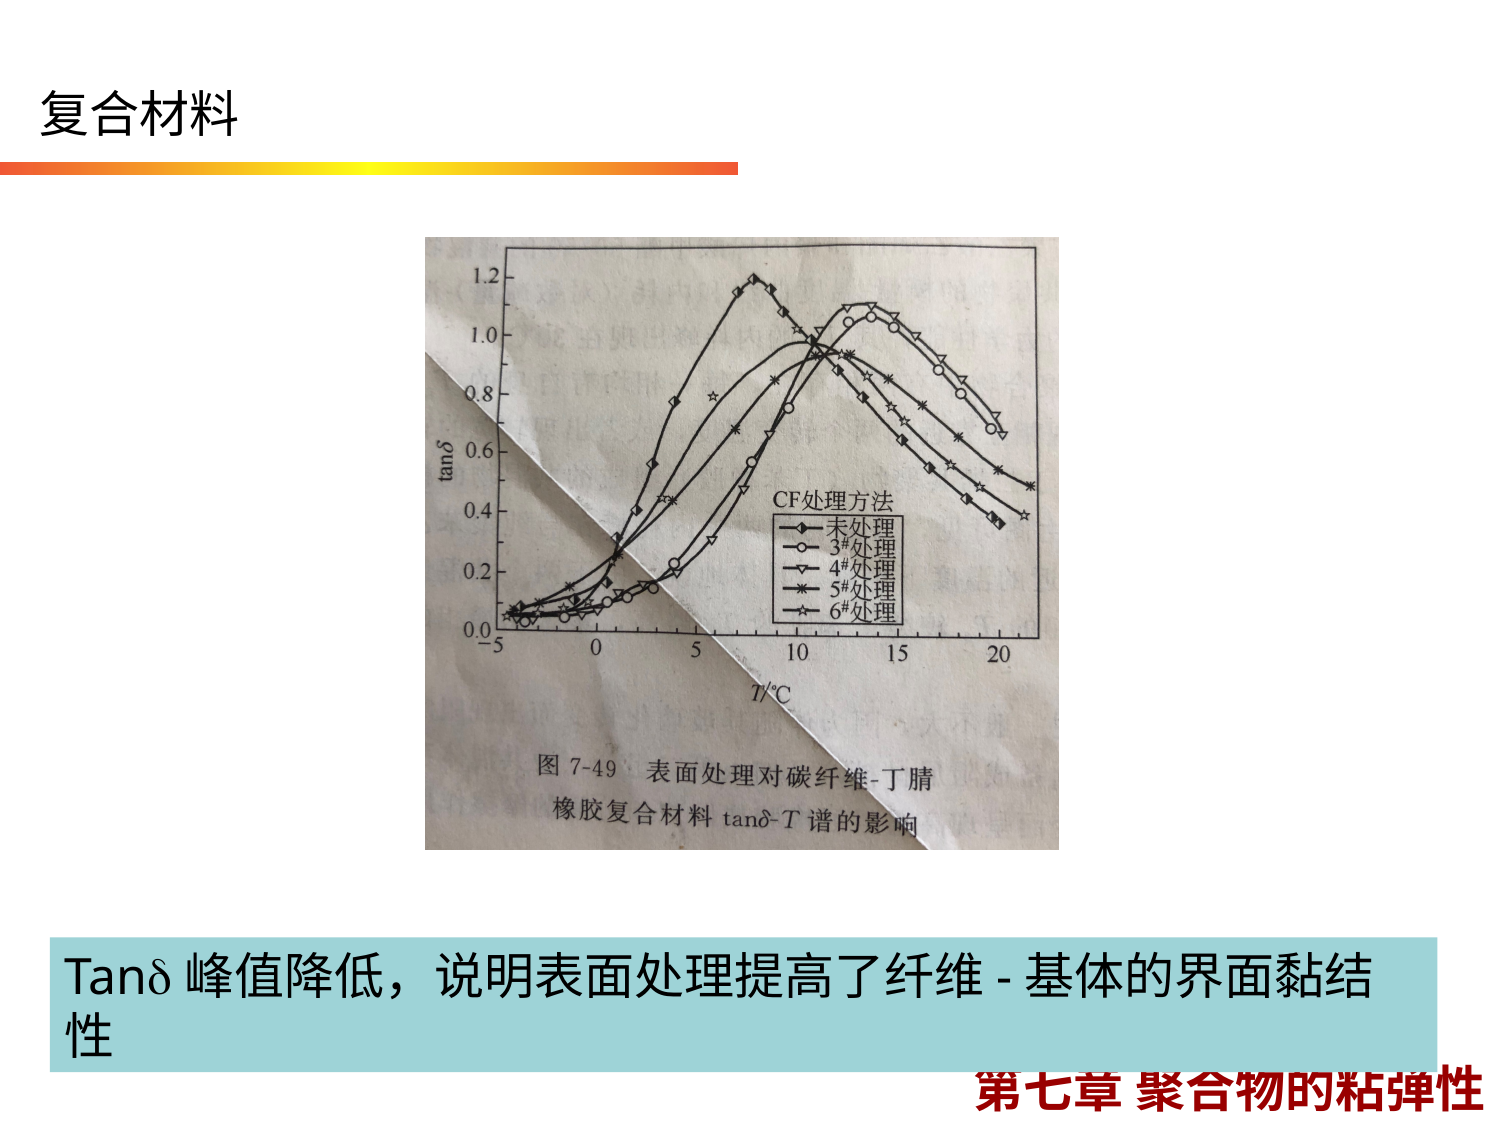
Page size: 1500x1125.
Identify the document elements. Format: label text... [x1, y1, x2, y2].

text_box 复合材料 [25, 74, 1100, 150]
picture [424, 237, 1059, 850]
text_box Tand峰值降低，说明表面处理提高了纤维-基体的界面黏结性 [49, 937, 1438, 1073]
